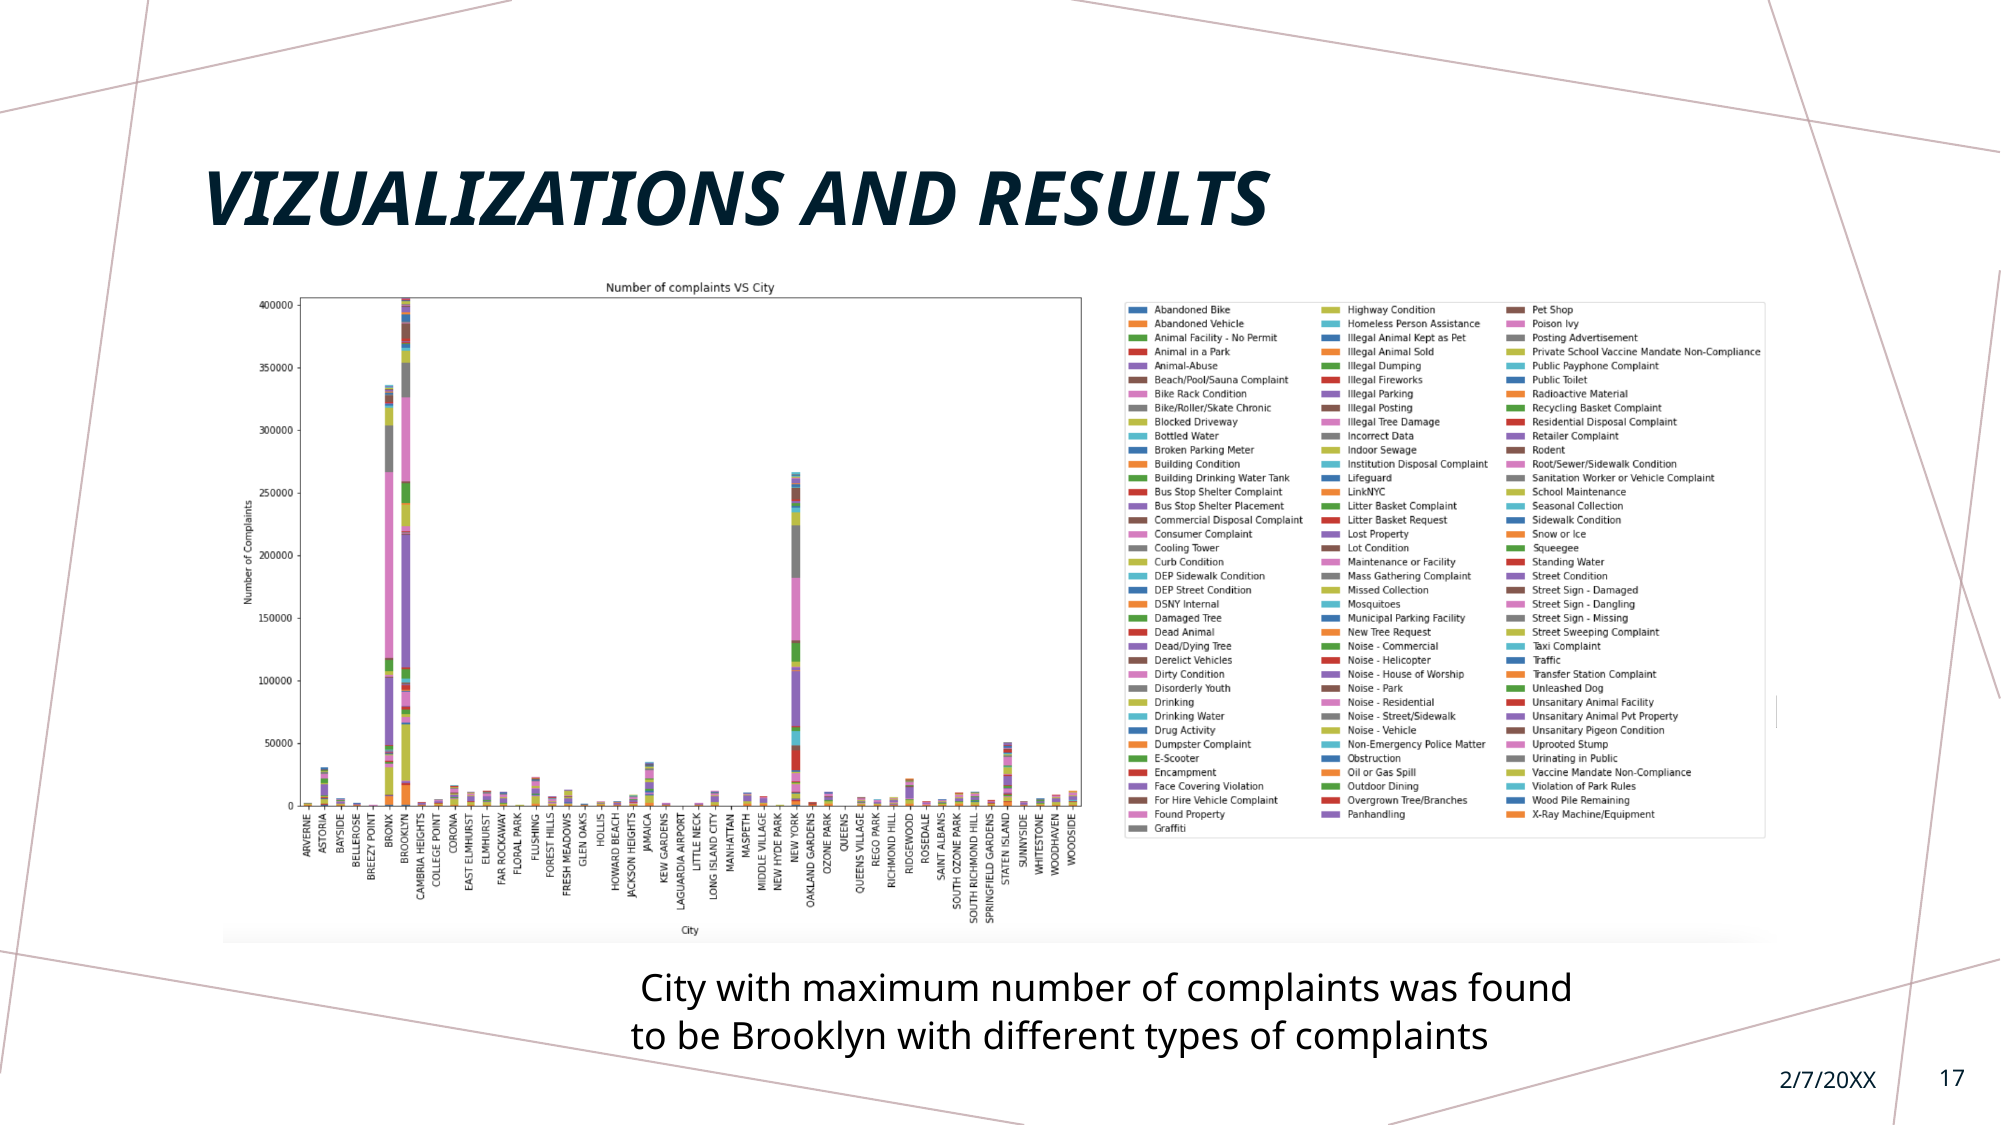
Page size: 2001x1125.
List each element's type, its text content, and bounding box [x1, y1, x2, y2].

text_box City with maximum number of complaints was found to be Brooklyn with different types of complaints [615, 953, 1621, 1065]
title VIZUALIZATIONS and results [187, 87, 1813, 315]
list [223, 282, 1777, 943]
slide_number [1203, 1049, 1892, 1110]
slide_number 17 [1903, 1049, 1981, 1110]
